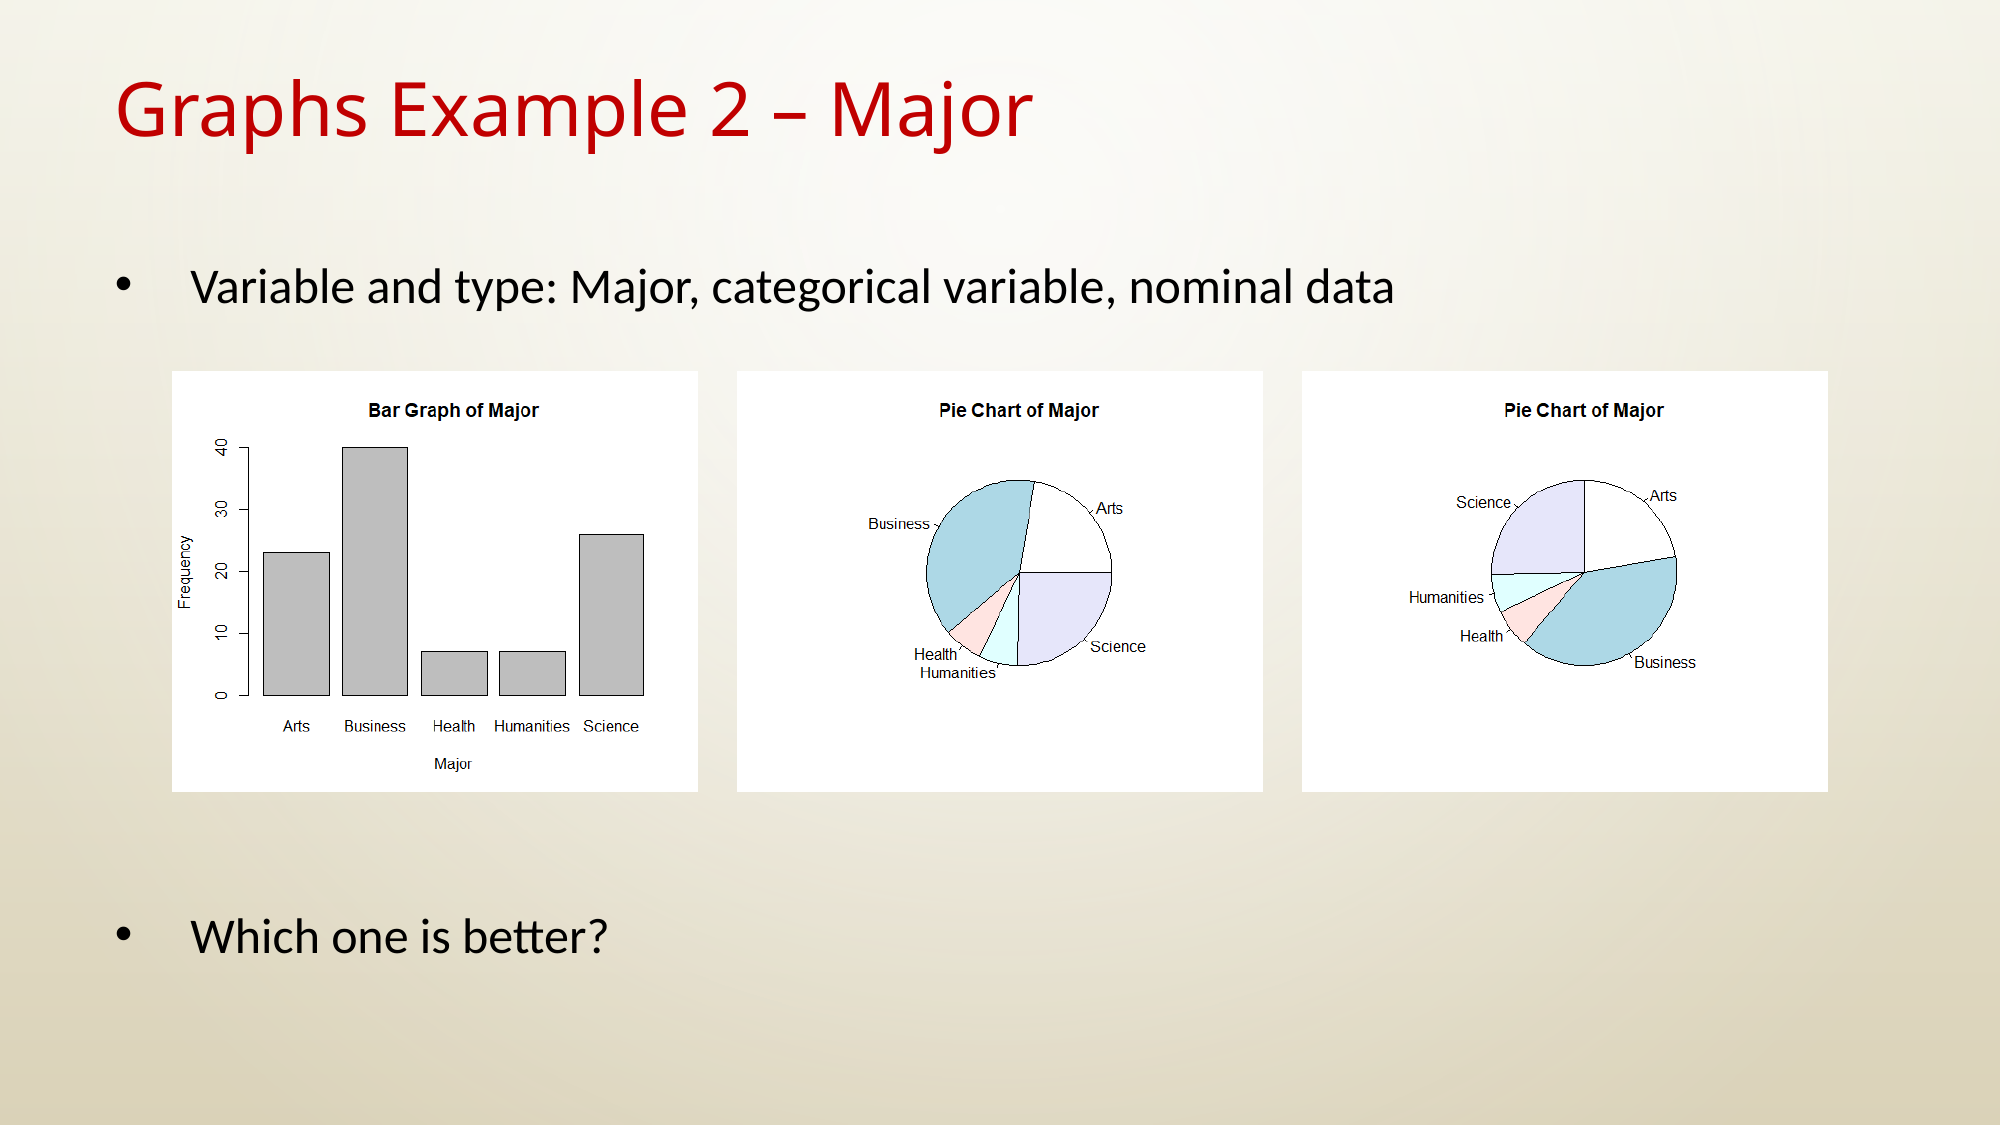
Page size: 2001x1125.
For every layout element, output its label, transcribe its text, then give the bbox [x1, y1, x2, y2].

picture [1302, 371, 1828, 792]
list Variable and type: Major, categorical variable, nominal data Which one is better? [99, 234, 1900, 1060]
title Graphs Example 2 – Major [99, 64, 1900, 215]
picture [737, 371, 1263, 792]
picture [172, 371, 698, 792]
